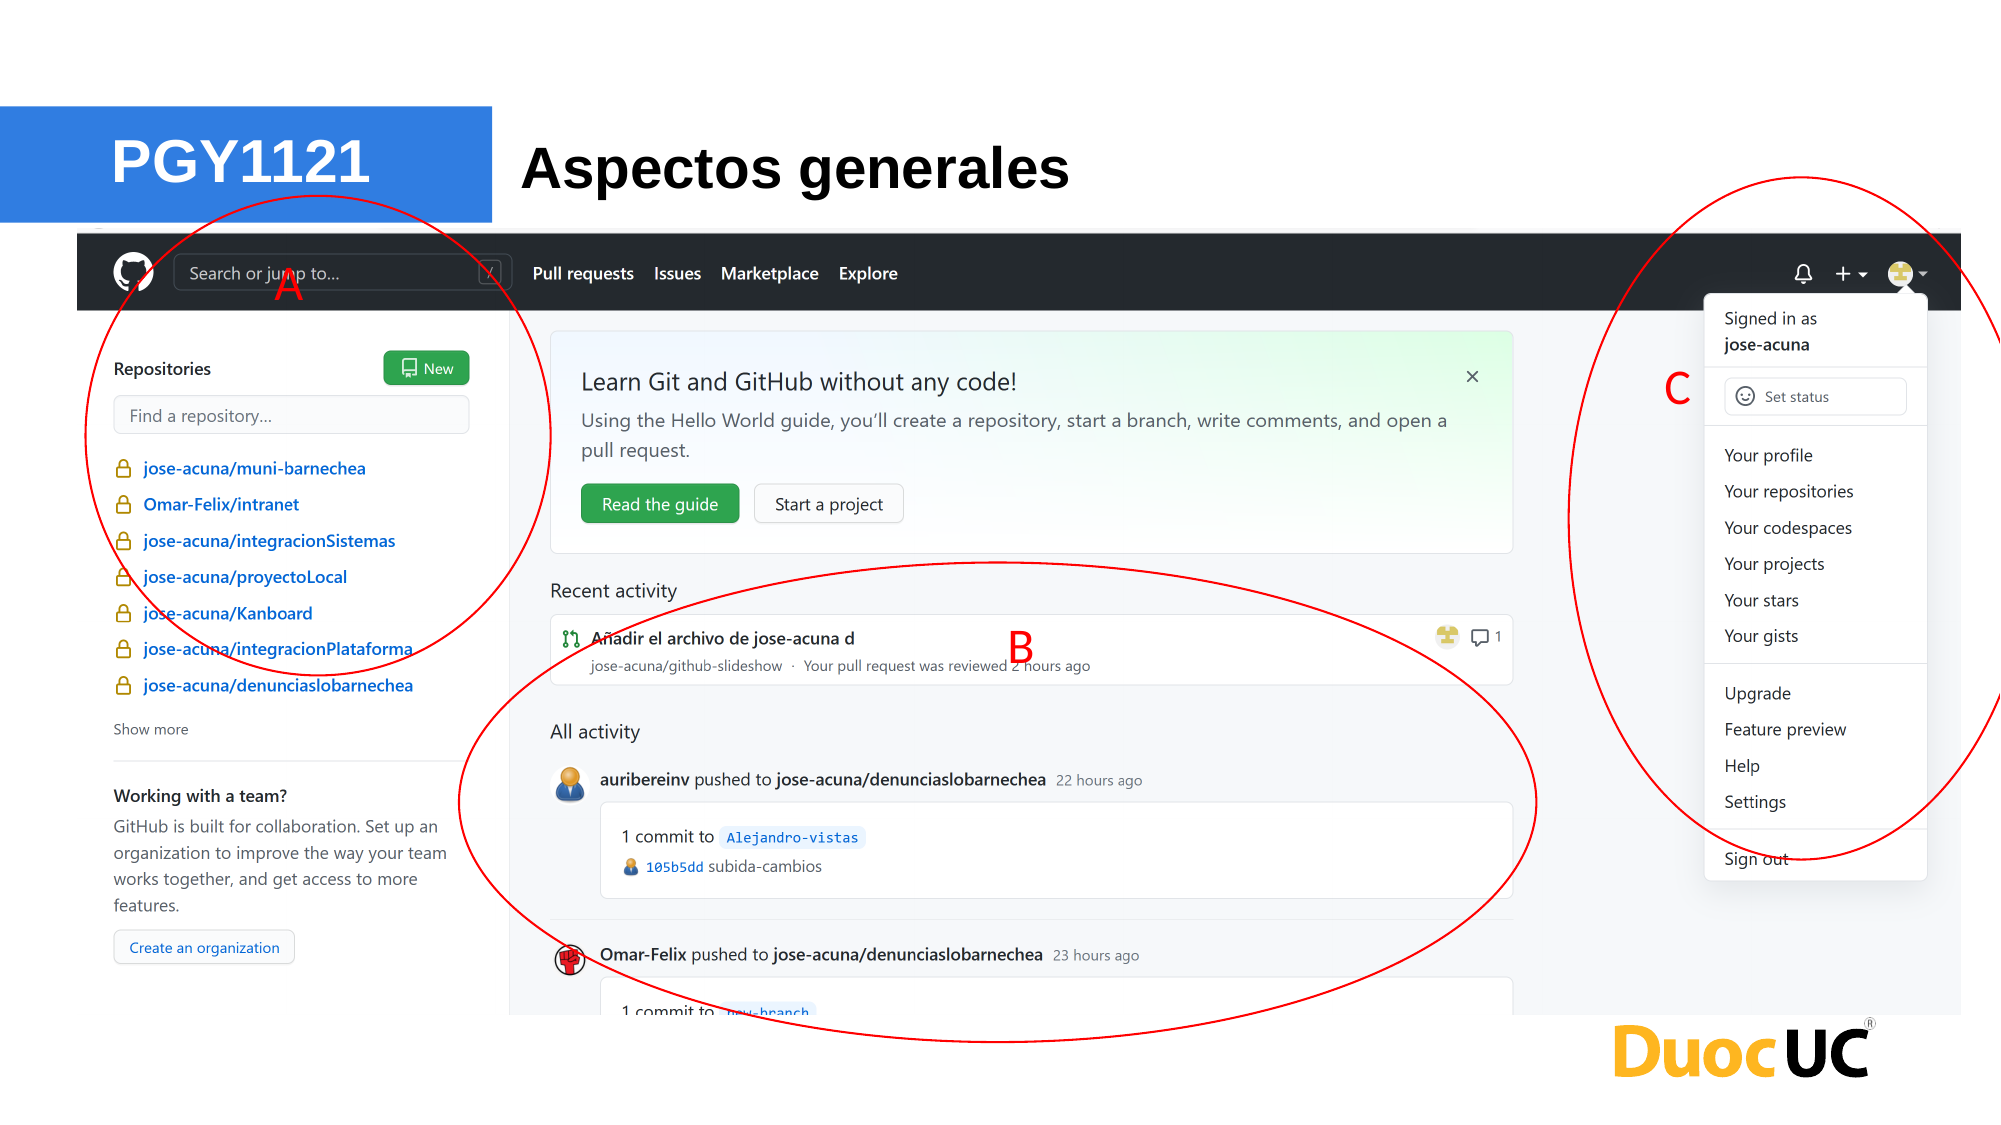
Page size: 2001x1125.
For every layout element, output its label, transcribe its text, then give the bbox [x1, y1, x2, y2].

list PGY1121 [14, 122, 470, 197]
text_box [199, 197, 437, 228]
text_box [1677, 176, 1925, 228]
text_box Aspectos generales [505, 122, 1679, 208]
text_box [1961, 268, 2000, 769]
picture [77, 228, 1961, 1015]
picture [1864, 1017, 1876, 1030]
text_box [744, 1015, 1251, 1044]
